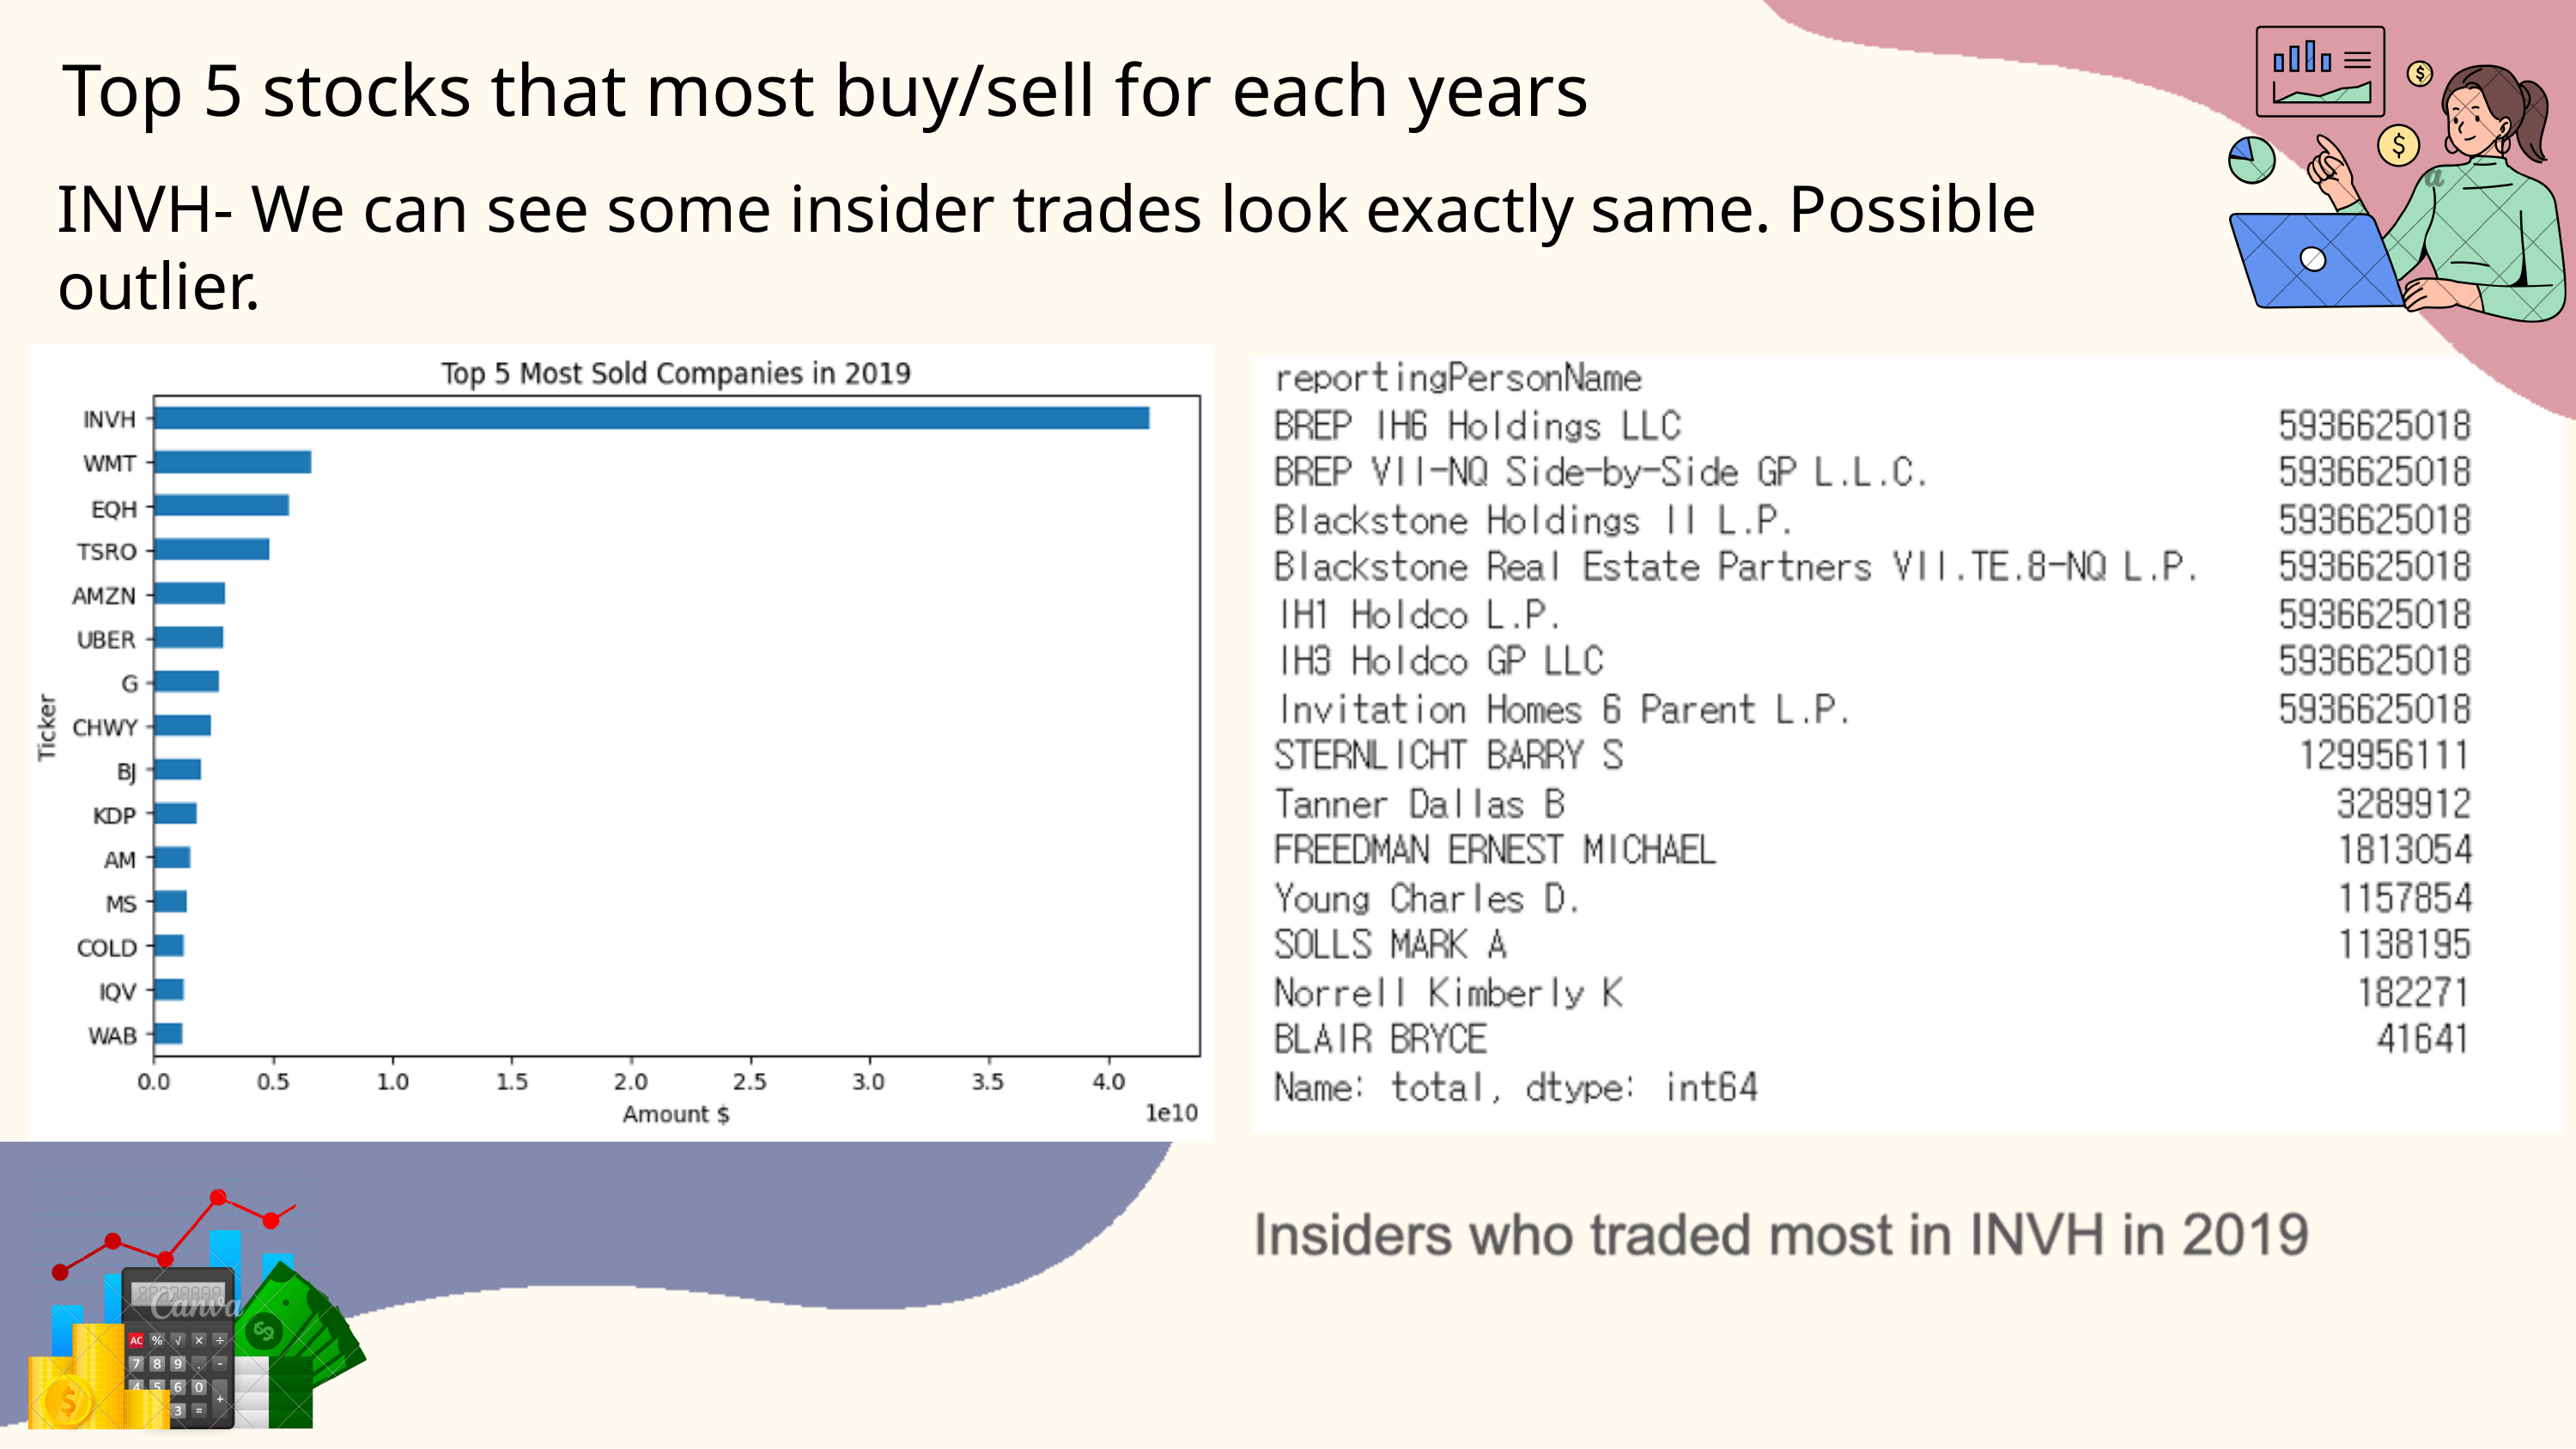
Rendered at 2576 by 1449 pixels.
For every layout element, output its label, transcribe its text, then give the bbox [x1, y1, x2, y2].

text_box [0, 1142, 1181, 1438]
text_box Top 5 stocks that most buy/sell for each years [60, 42, 1681, 130]
text_box [0, 0, 2576, 1449]
picture [27, 345, 1217, 1143]
text_box INVH- We can see some insider trades look exactly same. Possible outlier. [54, 166, 1729, 323]
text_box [1734, 0, 2576, 442]
picture [1253, 355, 2567, 1133]
picture [1215, 1173, 2495, 1304]
